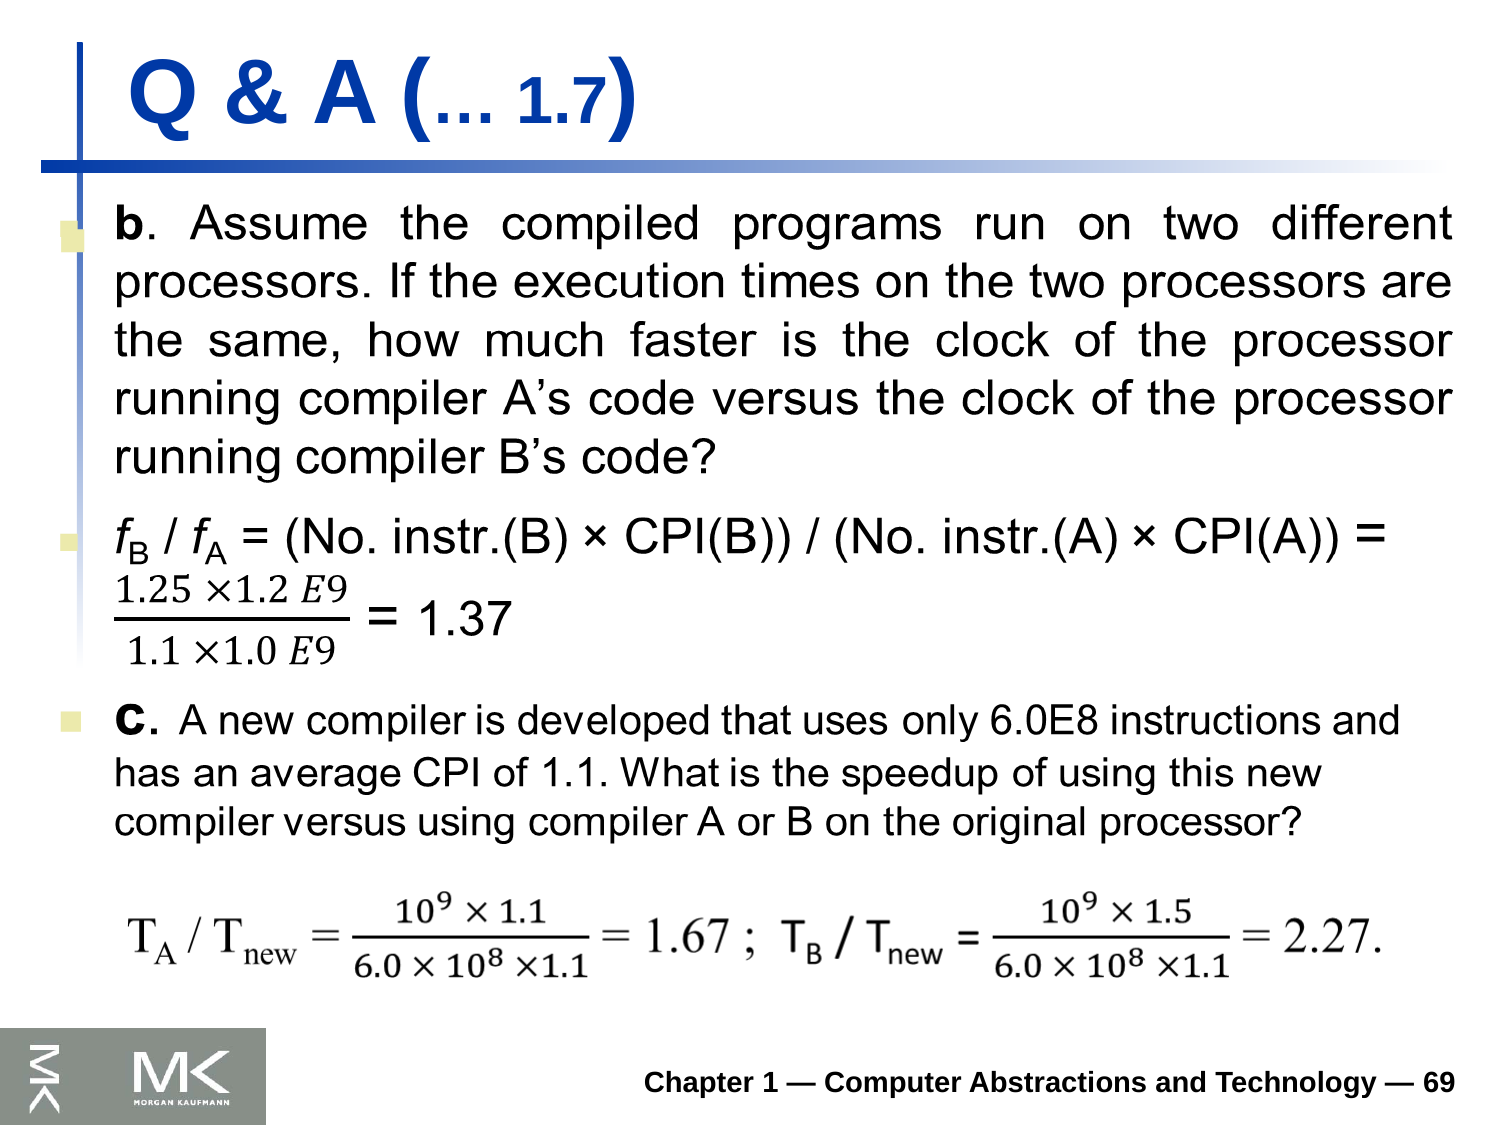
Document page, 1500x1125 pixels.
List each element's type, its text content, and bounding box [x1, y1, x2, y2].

footer Chapter 1 — Computer Abstractions and Technology — 69 [277, 1046, 1471, 1106]
title Q & A (… 1.7) [112, 23, 1468, 149]
text_box [111, 869, 1436, 986]
picture [0, 1028, 266, 1125]
picture [35, 184, 1468, 858]
